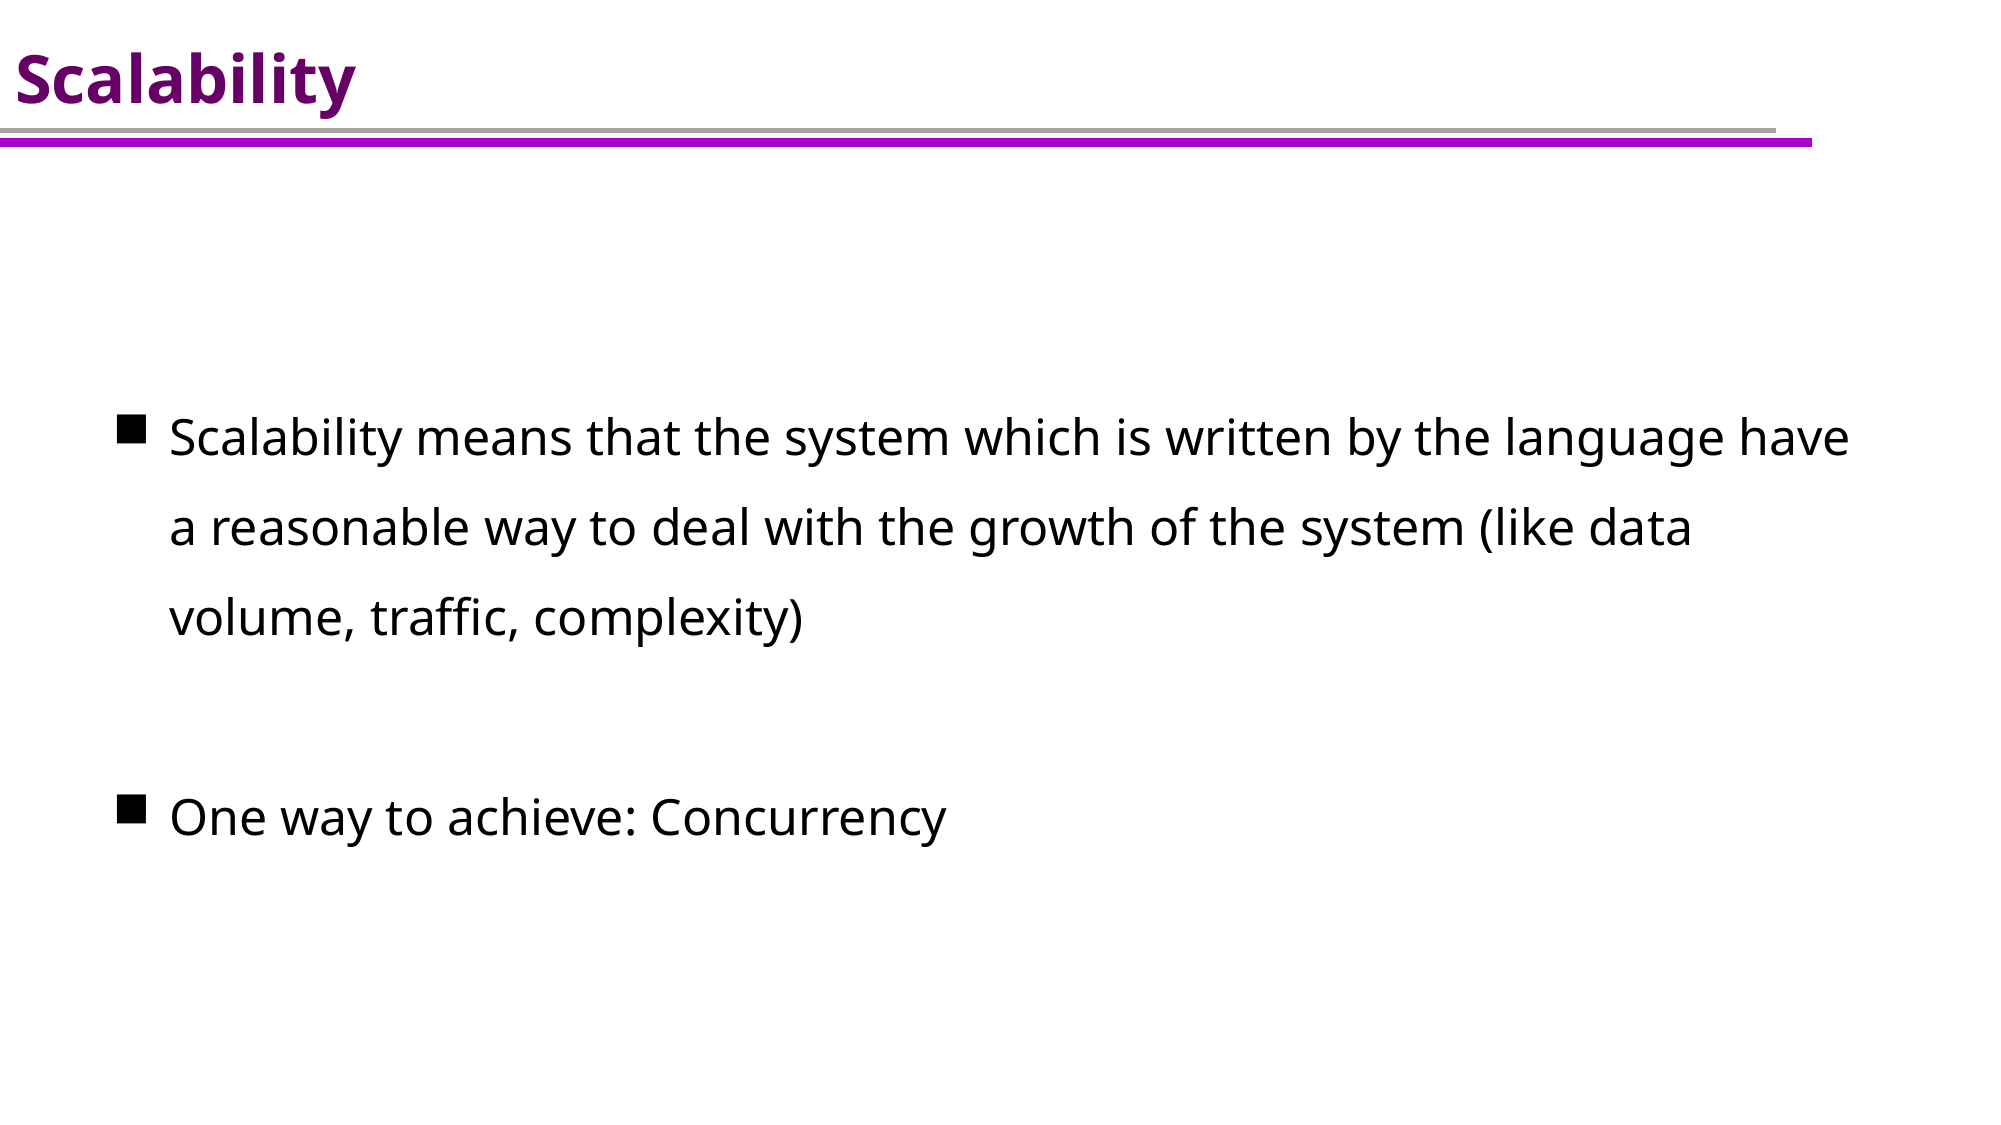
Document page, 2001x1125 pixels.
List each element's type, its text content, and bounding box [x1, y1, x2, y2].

list Scalability means that the system which is written by the language have a reasonable way to deal with the growth of the system (like data volume, traffic, complexity) One way to achieve: Concurrency [97, 368, 1902, 776]
title Scalability [0, 36, 1805, 117]
